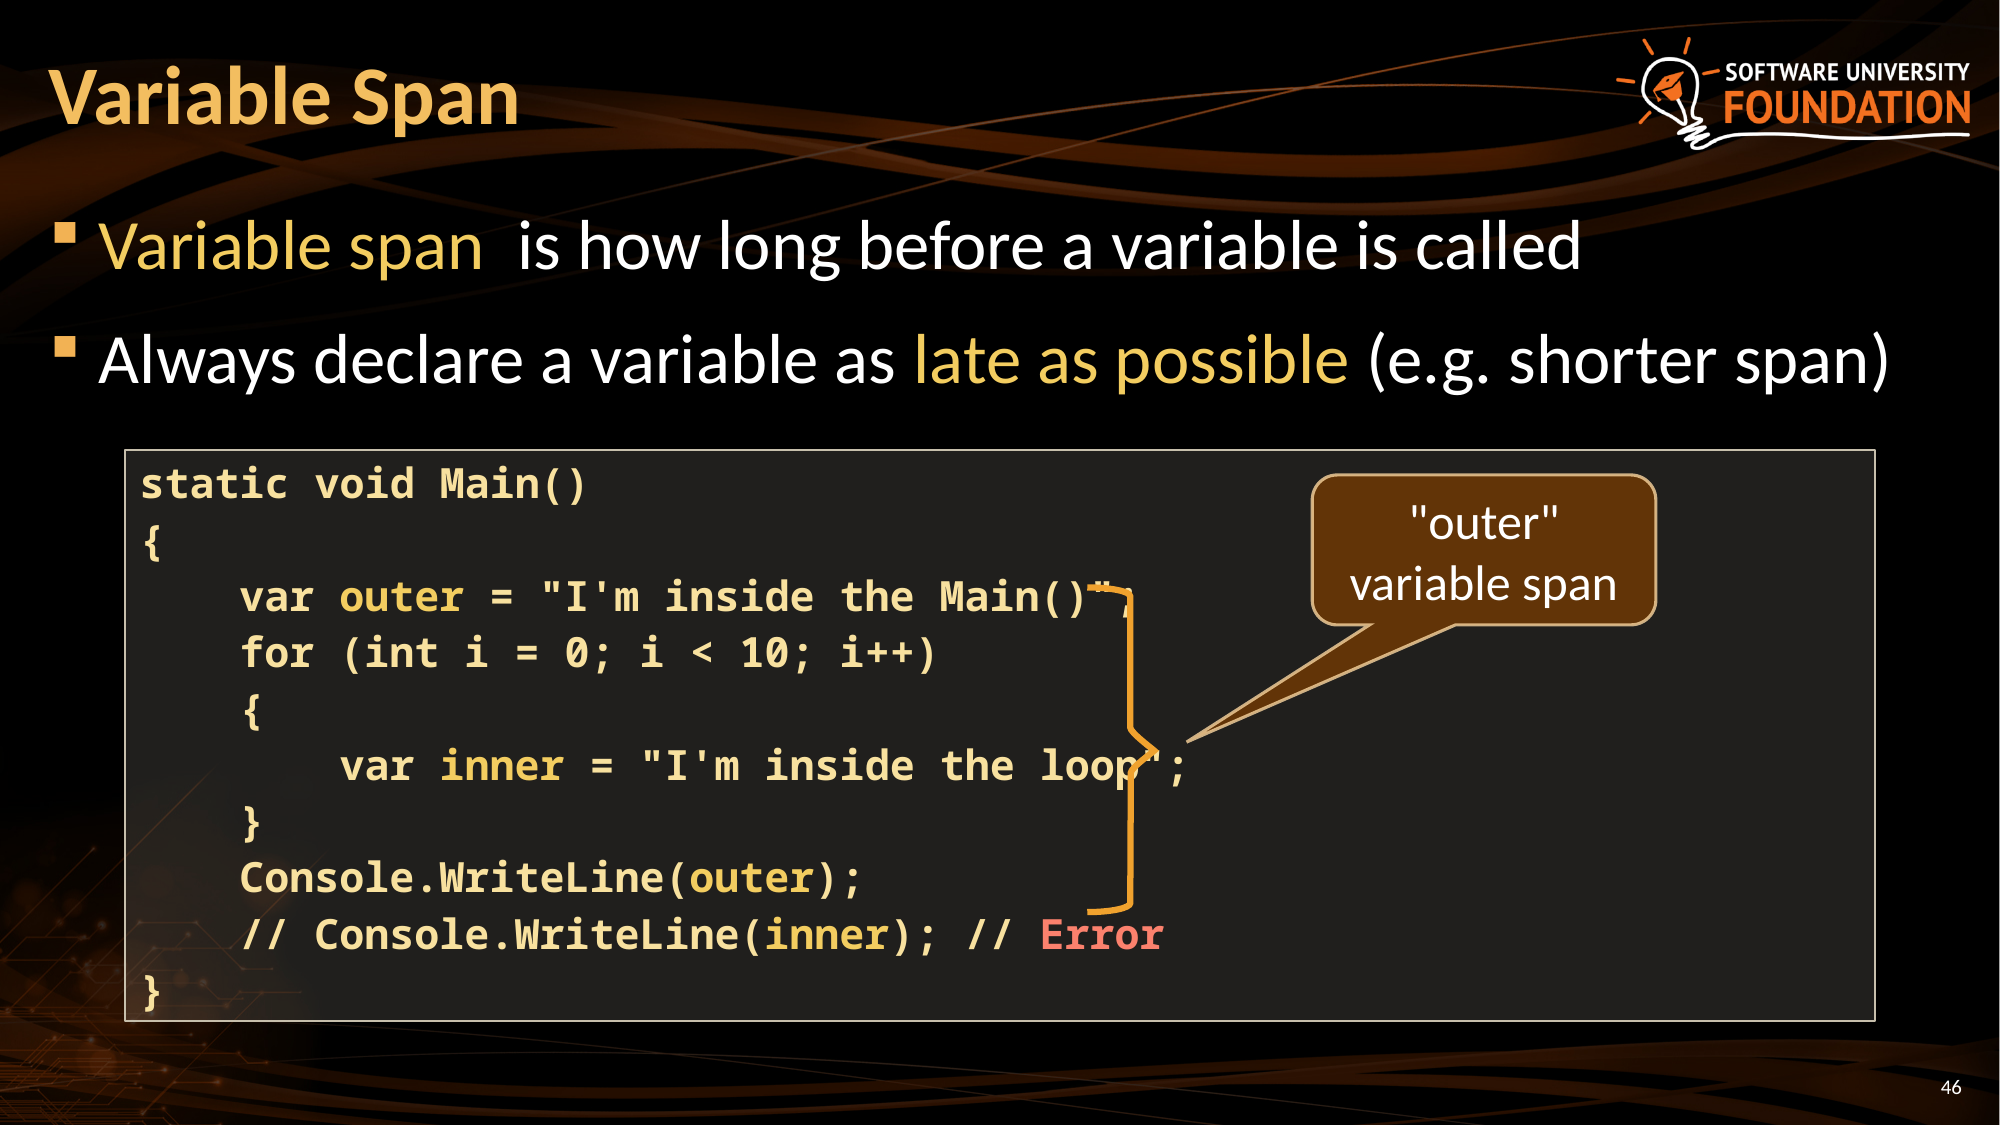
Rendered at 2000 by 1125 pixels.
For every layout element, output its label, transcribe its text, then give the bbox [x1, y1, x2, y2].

title Variable Span [30, 6, 1602, 189]
picture [0, 0, 2000, 1125]
list Variable span is how long before a variable is called Always declare a variable as late as possible (e.g. shorter span) [31, 188, 1968, 1103]
text_box [1087, 586, 1181, 913]
text_box static void Main() { var outer = "I'm inside the Main()"; for (int i = 0; i < 10; i++) { var inner = "I'm inside the loop"; } Console.WriteLine(outer); // Console.WriteLine(inner); // Error } [124, 449, 1875, 1022]
text_box "outer" variable span [1186, 473, 1657, 744]
slide_number 46 [1897, 1070, 1968, 1103]
